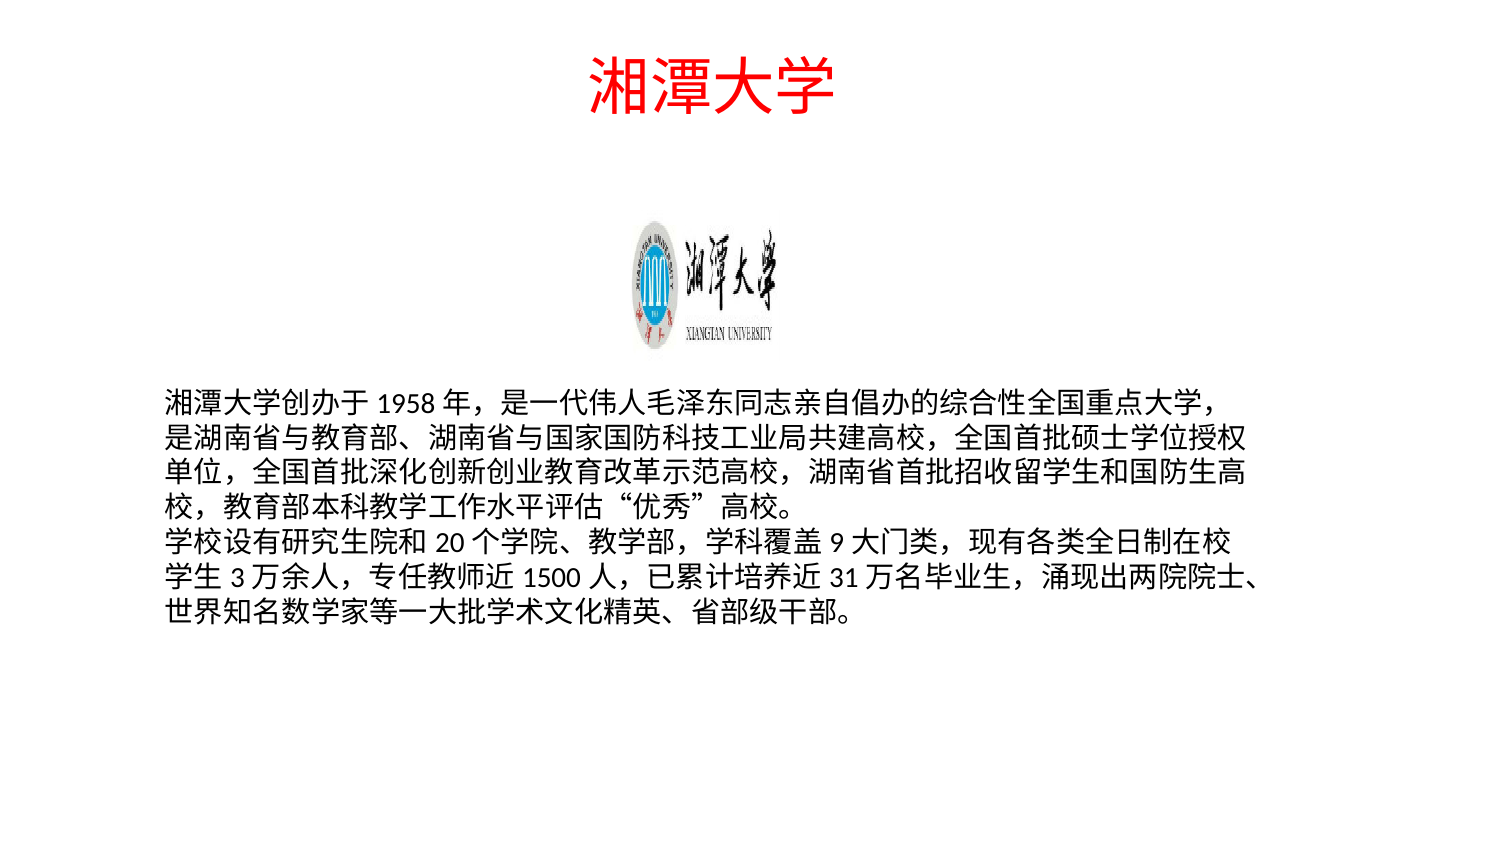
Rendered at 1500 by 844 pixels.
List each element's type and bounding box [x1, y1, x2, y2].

picture [629, 210, 780, 361]
